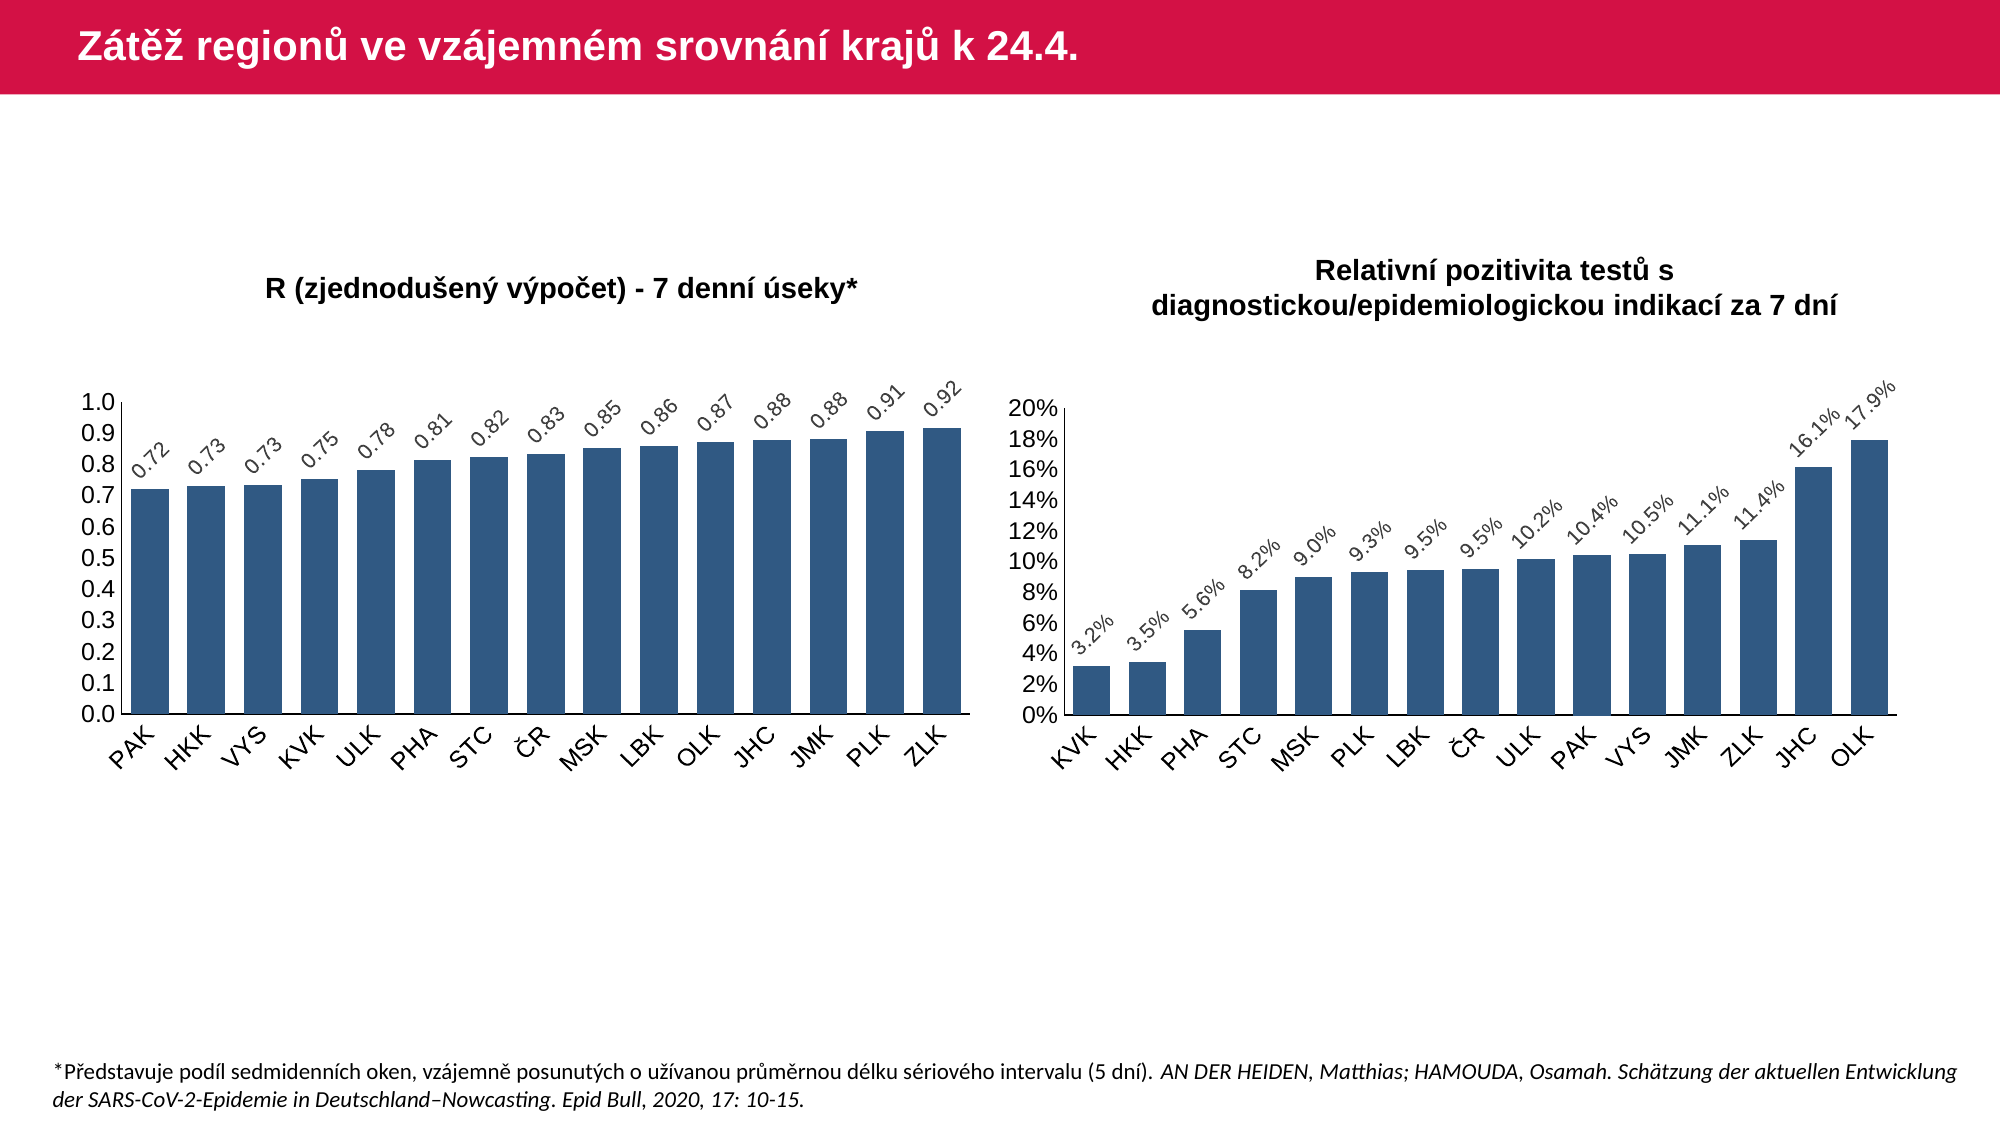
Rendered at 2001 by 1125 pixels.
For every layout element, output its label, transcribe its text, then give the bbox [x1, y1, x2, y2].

title Zátěž regionů ve vzájemném srovnání krajů k 24.4. [62, 0, 1283, 95]
text_box R (zjednodušený výpočet) - 7 denní úseky* [198, 262, 925, 312]
chart [62, 374, 1916, 785]
text_box Relativní pozitivita testů s diagnostickou/epidemiologickou indikací za 7 dní [1116, 243, 1873, 329]
text_box *Představuje podíl sedmidenních oken, vzájemně posunutých o užívanou průměrnou délku sériového intervalu (5 dní). AN DER HEIDEN, Matthias; HAMOUDA, Osamah. Schätzung der aktuellen Entwicklung der SARS-CoV-2-Epidemie in Deutschland–Nowcasting. Epid Bull, 2020, 17: 10-15. [37, 1049, 2000, 1120]
